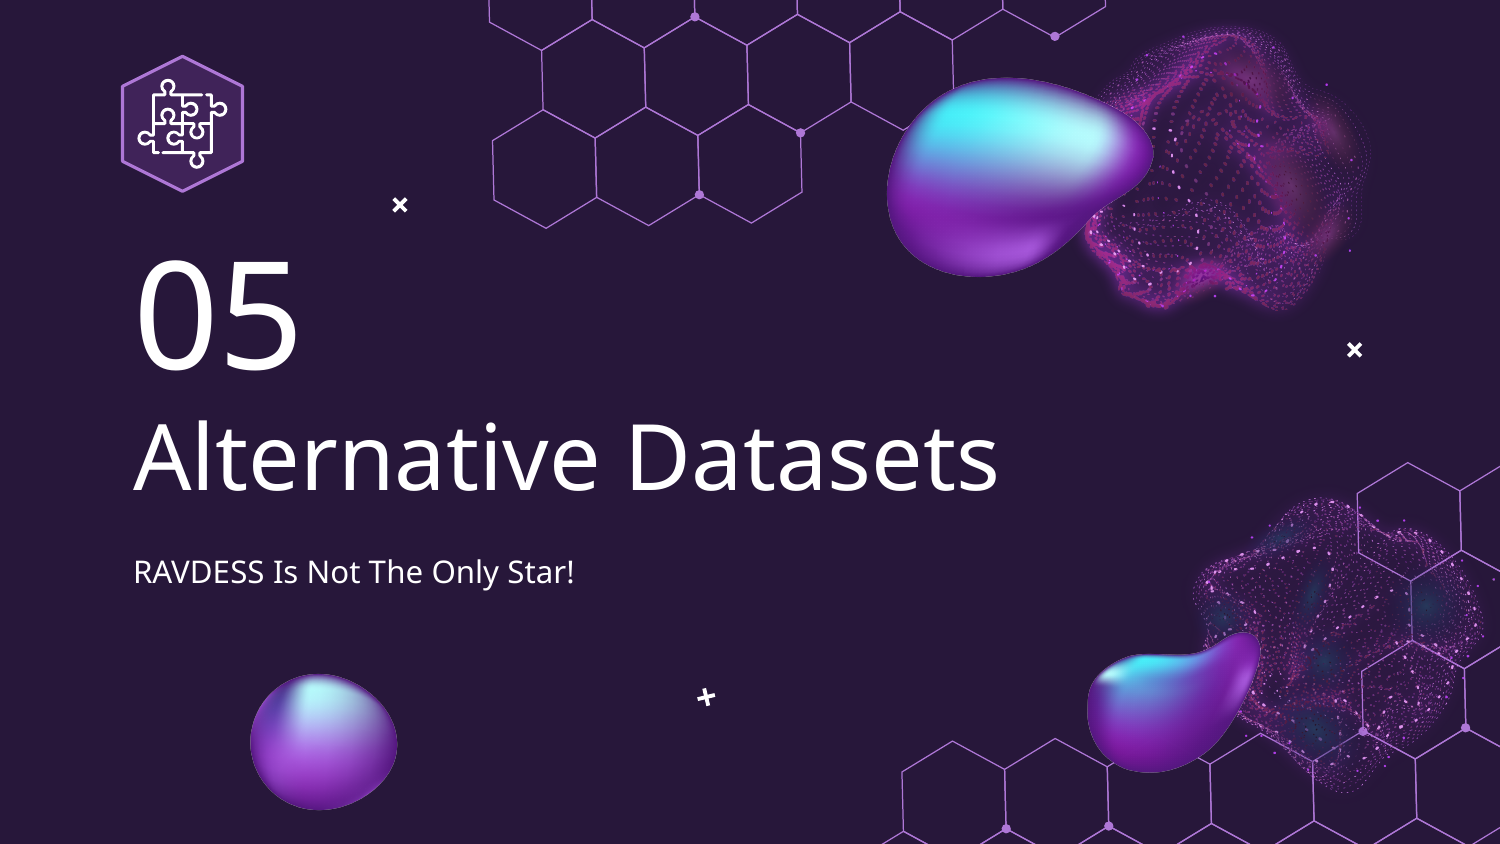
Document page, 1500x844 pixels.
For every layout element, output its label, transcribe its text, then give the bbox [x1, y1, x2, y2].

picture [855, 19, 1383, 334]
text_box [122, 56, 243, 192]
picture [1066, 438, 1500, 841]
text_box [1348, 343, 1362, 357]
title Alternative Datasets [118, 386, 1325, 525]
picture [230, 652, 417, 835]
subtitle RAVDESS Is Not The Only Star! [118, 536, 950, 632]
title 05 [118, 240, 364, 379]
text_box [699, 690, 713, 704]
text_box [393, 198, 407, 212]
